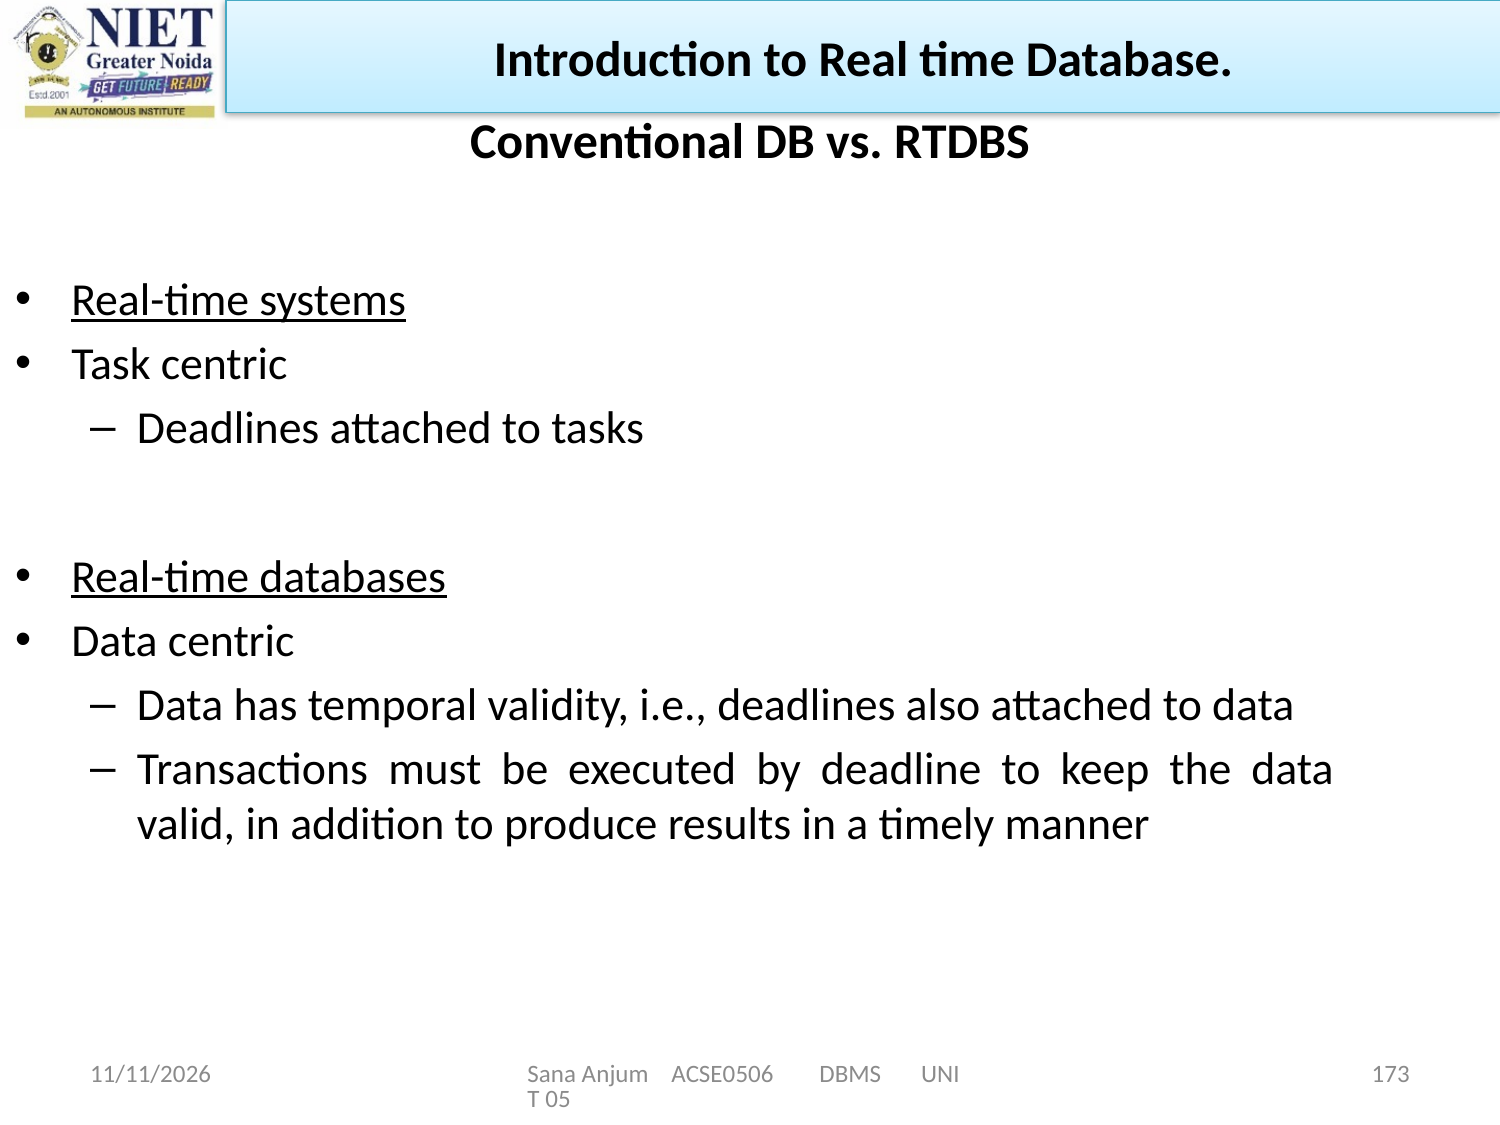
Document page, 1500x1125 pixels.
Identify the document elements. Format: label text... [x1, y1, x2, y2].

picture [0, 0, 228, 130]
slide_number 173 [1074, 1042, 1425, 1103]
footer Sana Anjum ACSE0506 DBMS UNIT 05 [512, 1042, 988, 1103]
list Real-time systems Task centric Deadlines attached to tasks Real-time databases Data centric Data has temporal validity, i.e., deadlines also attached to data Transactions must be executed by deadline to keep the data valid, in addition to produce results in a timely manner [0, 262, 1350, 1005]
text_box Introduction to Real time Database. [231, 0, 1500, 113]
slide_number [75, 1042, 425, 1103]
title Conventional DB vs. RTDBS [75, 120, 1425, 233]
